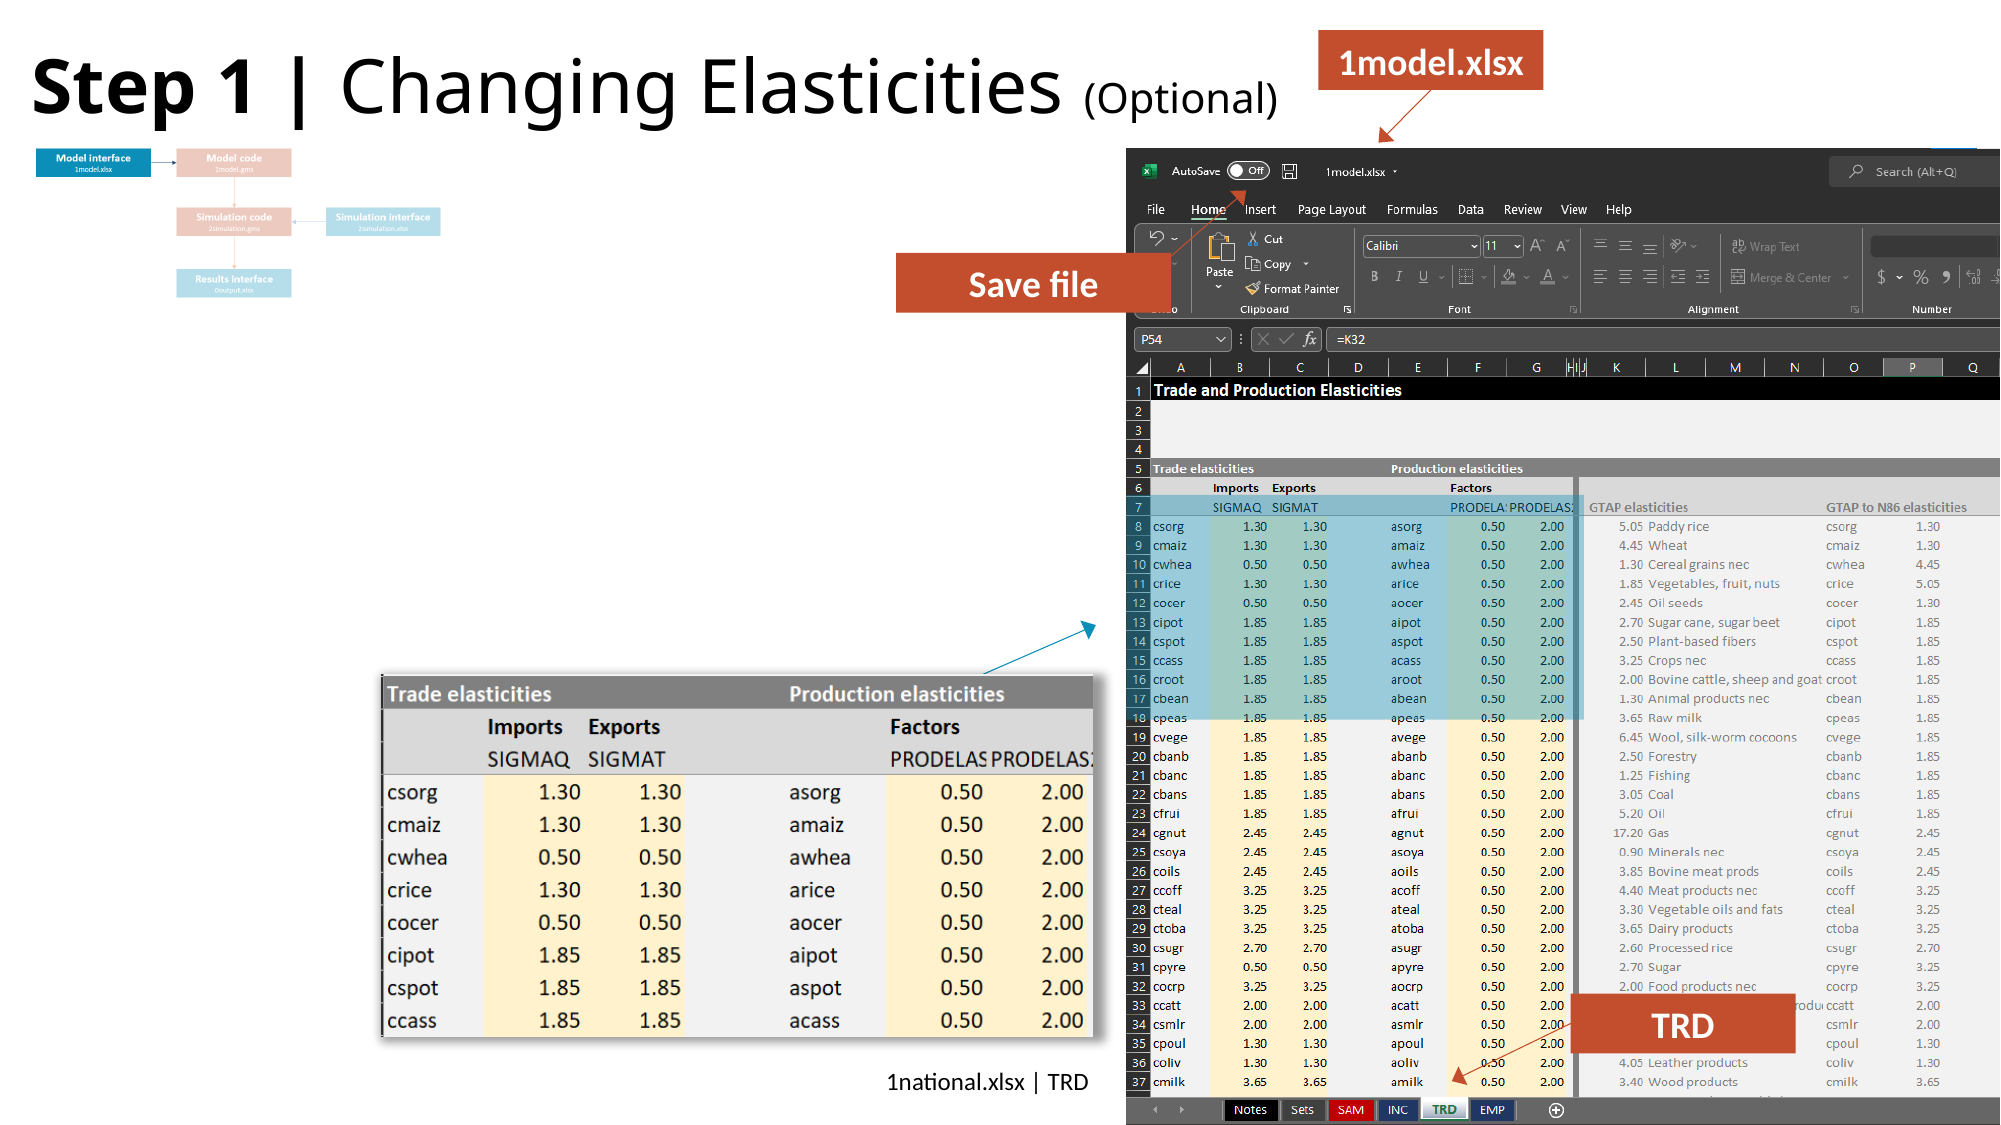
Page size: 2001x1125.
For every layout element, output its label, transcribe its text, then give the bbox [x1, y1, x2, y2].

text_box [896, 190, 1247, 316]
text_box 1national.xlsx | TRD [669, 1058, 1104, 1104]
picture [381, 674, 1093, 1037]
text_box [1318, 30, 1544, 143]
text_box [981, 625, 1096, 676]
title Step 1 | Changing Elasticities (Optional) [16, 21, 1976, 158]
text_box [1451, 993, 1796, 1082]
picture [33, 145, 443, 299]
picture [1126, 148, 2000, 1125]
